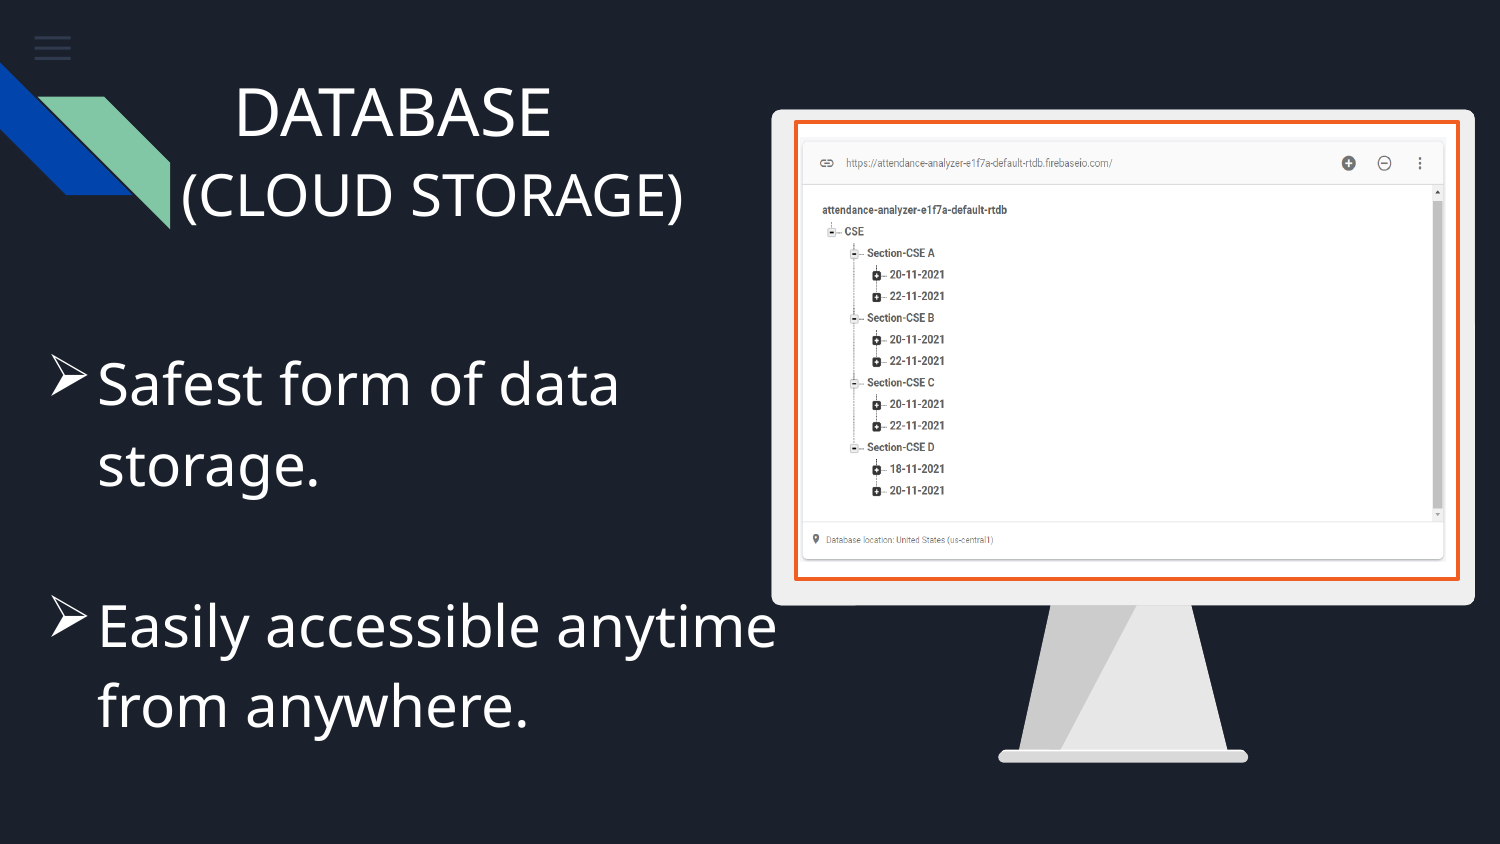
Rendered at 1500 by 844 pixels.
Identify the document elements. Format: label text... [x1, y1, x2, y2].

picture [800, 137, 1446, 563]
title DATABASE (CLOUD STORAGE) [149, 55, 878, 301]
list Safest form of data storage. Easily accessible anytime from anywhere. [7, 321, 847, 844]
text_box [771, 109, 1475, 763]
